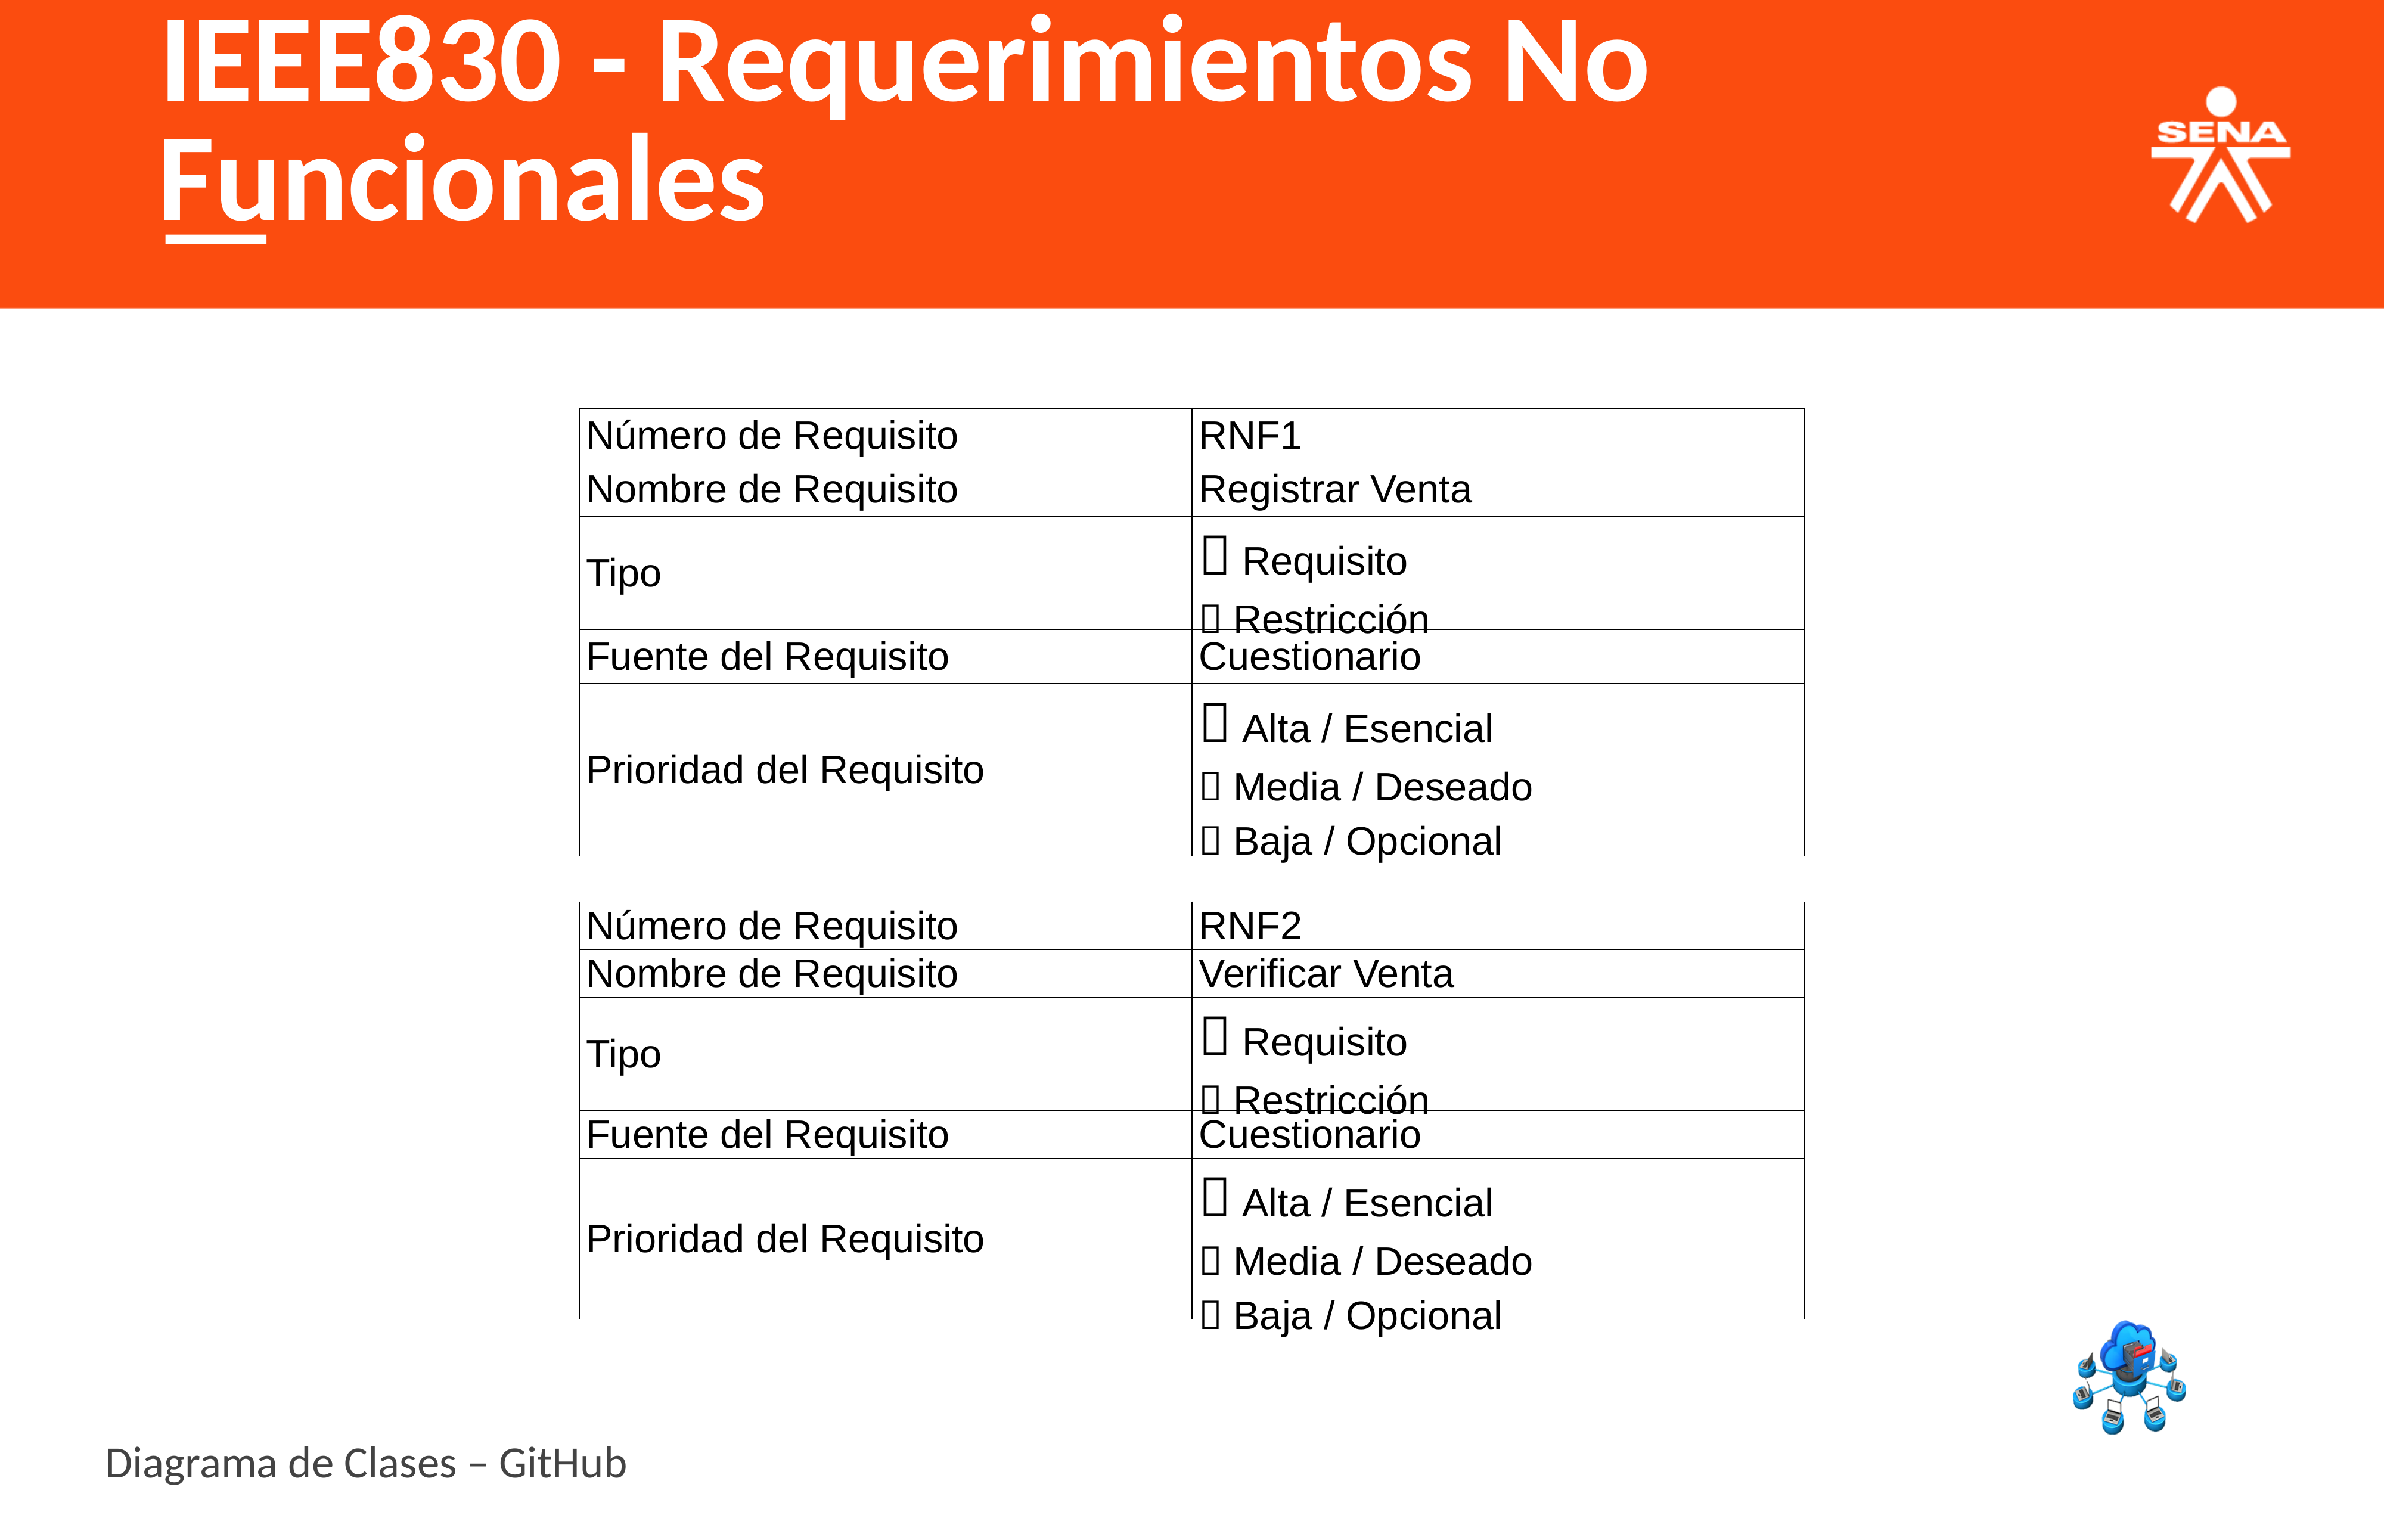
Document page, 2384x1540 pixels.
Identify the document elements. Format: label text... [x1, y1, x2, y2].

table_cell Cuestionario [1193, 1111, 1804, 1158]
table_cell Prioridad del Requisito [580, 1159, 1191, 1319]
table_cell  Alta / Esencial  Media / Deseado  Baja / Opcional [1193, 684, 1804, 856]
table_cell Nombre de Requisito [580, 462, 1191, 516]
table_cell Verificar Venta [1193, 950, 1804, 997]
table_cell Fuente del Requisito [580, 630, 1191, 683]
table_header RNF1 [1193, 409, 1804, 462]
table_header Número de Requisito [580, 409, 1191, 462]
table_cell  Requisito  Restricción [1193, 517, 1804, 629]
text_box IEEE830 - Requerimientos No Funcionales [147, 27, 2283, 252]
table_cell Tipo [580, 517, 1191, 629]
table_header Número de Requisito [580, 902, 1191, 949]
table_cell  Alta / Esencial  Media / Deseado  Baja / Opcional [1193, 1159, 1804, 1319]
text_box [165, 234, 267, 244]
picture [0, 0, 2384, 1540]
table_cell Cuestionario [1193, 630, 1804, 683]
text_box Diagrama de Clases – GitHub [96, 1429, 637, 1491]
table_cell  Requisito  Restricción [1193, 998, 1804, 1110]
table_header RNF2 [1193, 902, 1804, 949]
table_cell Fuente del Requisito [580, 1111, 1191, 1158]
table_cell Nombre de Requisito [580, 950, 1191, 997]
table_cell Prioridad del Requisito [580, 684, 1191, 856]
table_cell Registrar Venta [1193, 462, 1804, 516]
table_cell Tipo [580, 998, 1191, 1110]
